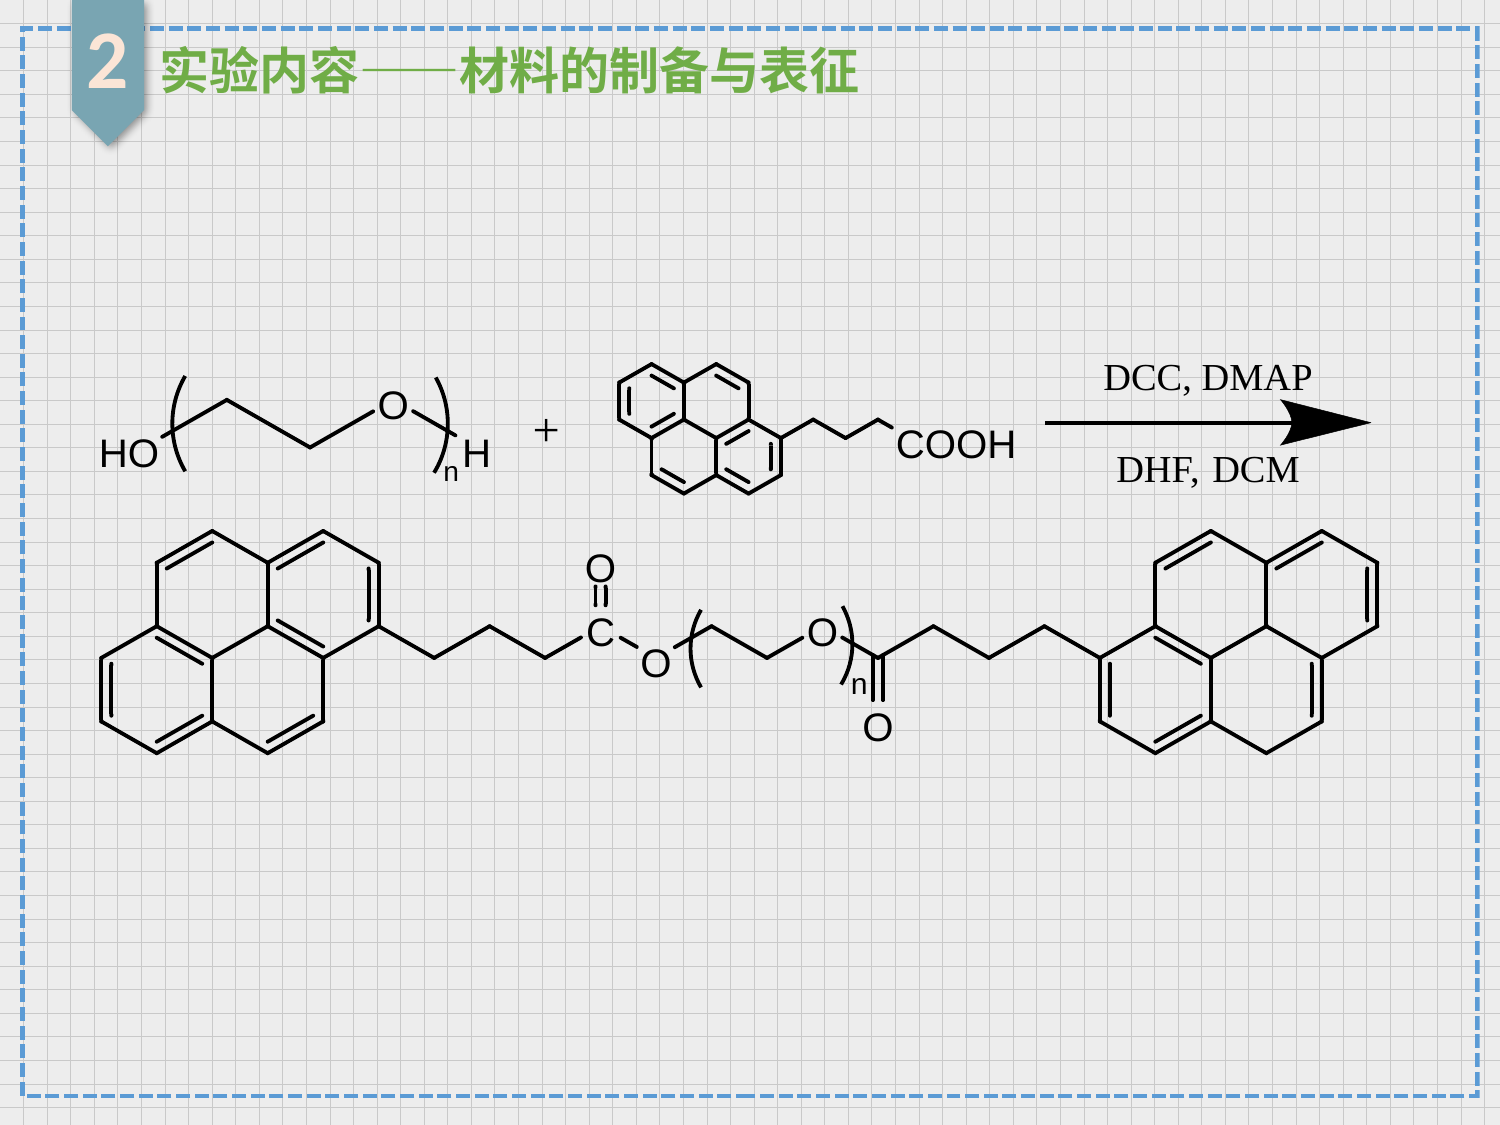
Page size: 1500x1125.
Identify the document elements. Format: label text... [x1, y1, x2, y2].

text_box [94, 349, 1405, 776]
list 实验内容——材料的制备与表征 [144, 35, 929, 112]
list 2 [71, 0, 145, 123]
